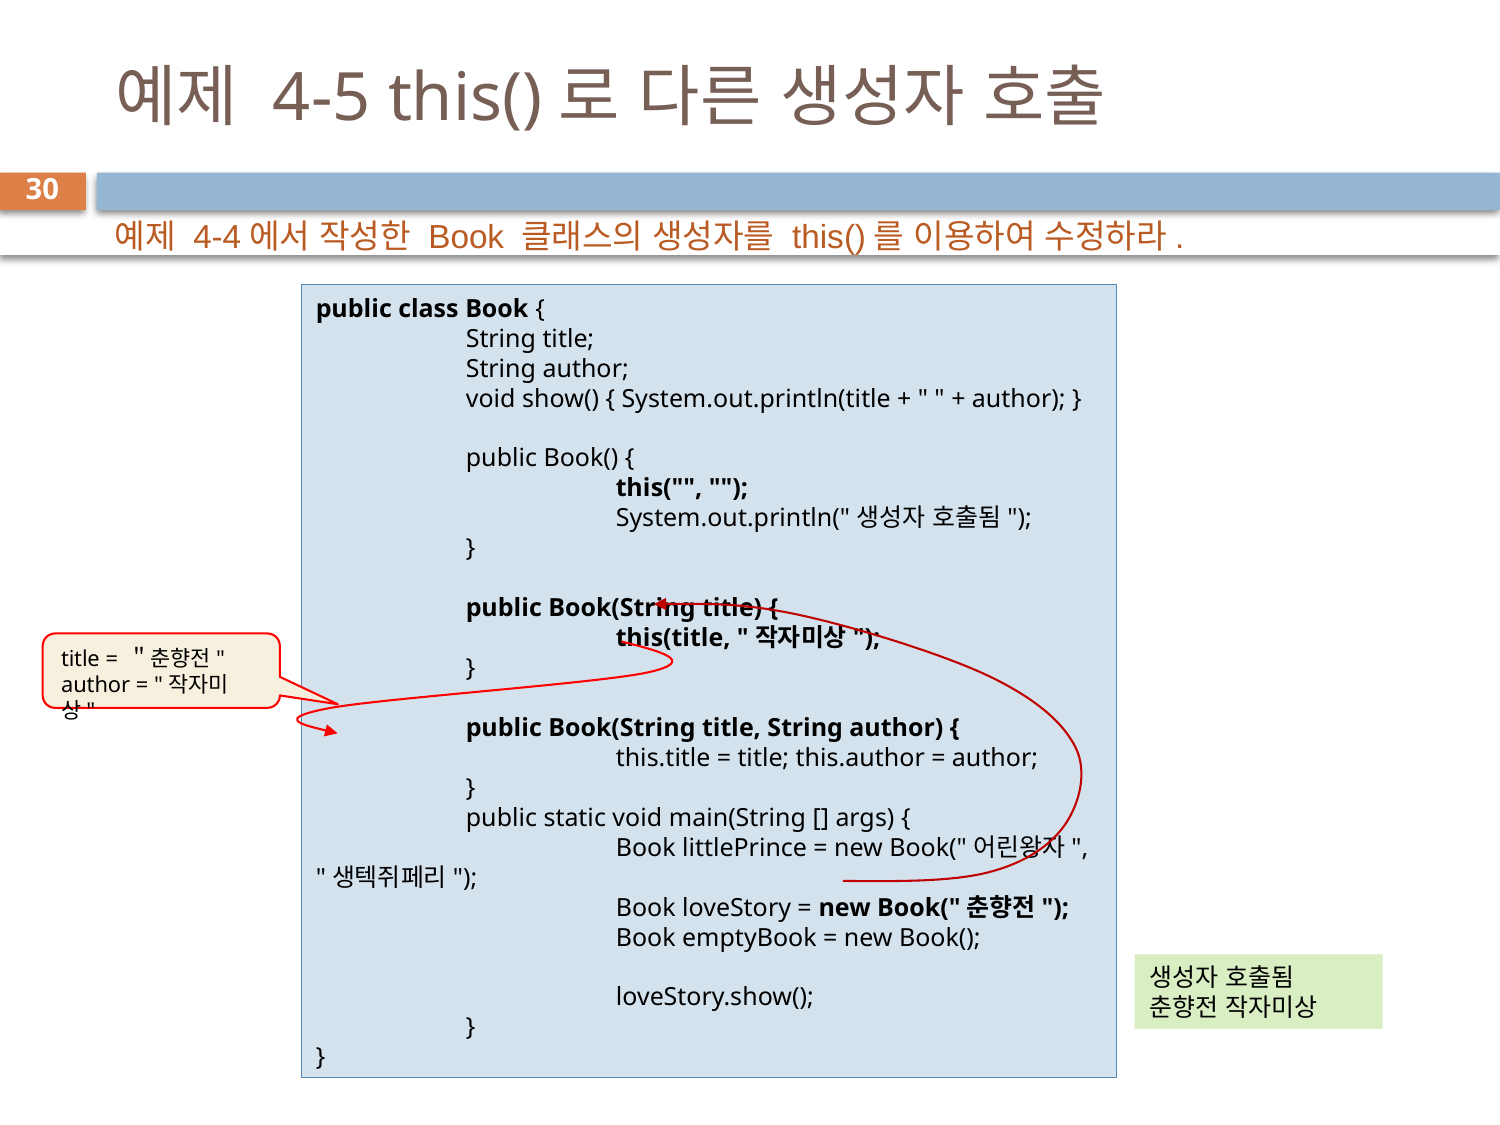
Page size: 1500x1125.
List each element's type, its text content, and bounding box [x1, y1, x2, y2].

text_box [295, 639, 674, 737]
title 예제 4-5 this()로 다른 생성자 호출 [100, 37, 1438, 149]
text_box 예제 4-4에서 작성한 Book 클래스의 생성자를 this()를 이용하여 수정하라. [100, 208, 1384, 263]
slide_number 30 [0, 170, 87, 211]
text_box 생성자 호출됨 춘향전 작자미상 [1134, 954, 1383, 1029]
text_box public class Book { String title; String author; void show() { System.out.println(title + " " + author); } public Book() { this("", ""); System.out.println("생성자 호출됨"); } public Book(String title) { this(title, "작자미상"); } public Book(String title, String author) { this.title = title; this.author = author; } public static void main(String [] args) { Book littlePrince = new Book("어린왕자", "생텍쥐페리"); Book loveStory = new Book("춘향전"); Book emptyBook = new Book(); loveStory.show(); } } [301, 284, 1117, 1078]
text_box title = ＂춘향전" author = "작자미상" [42, 633, 338, 708]
text_box [653, 597, 1083, 883]
